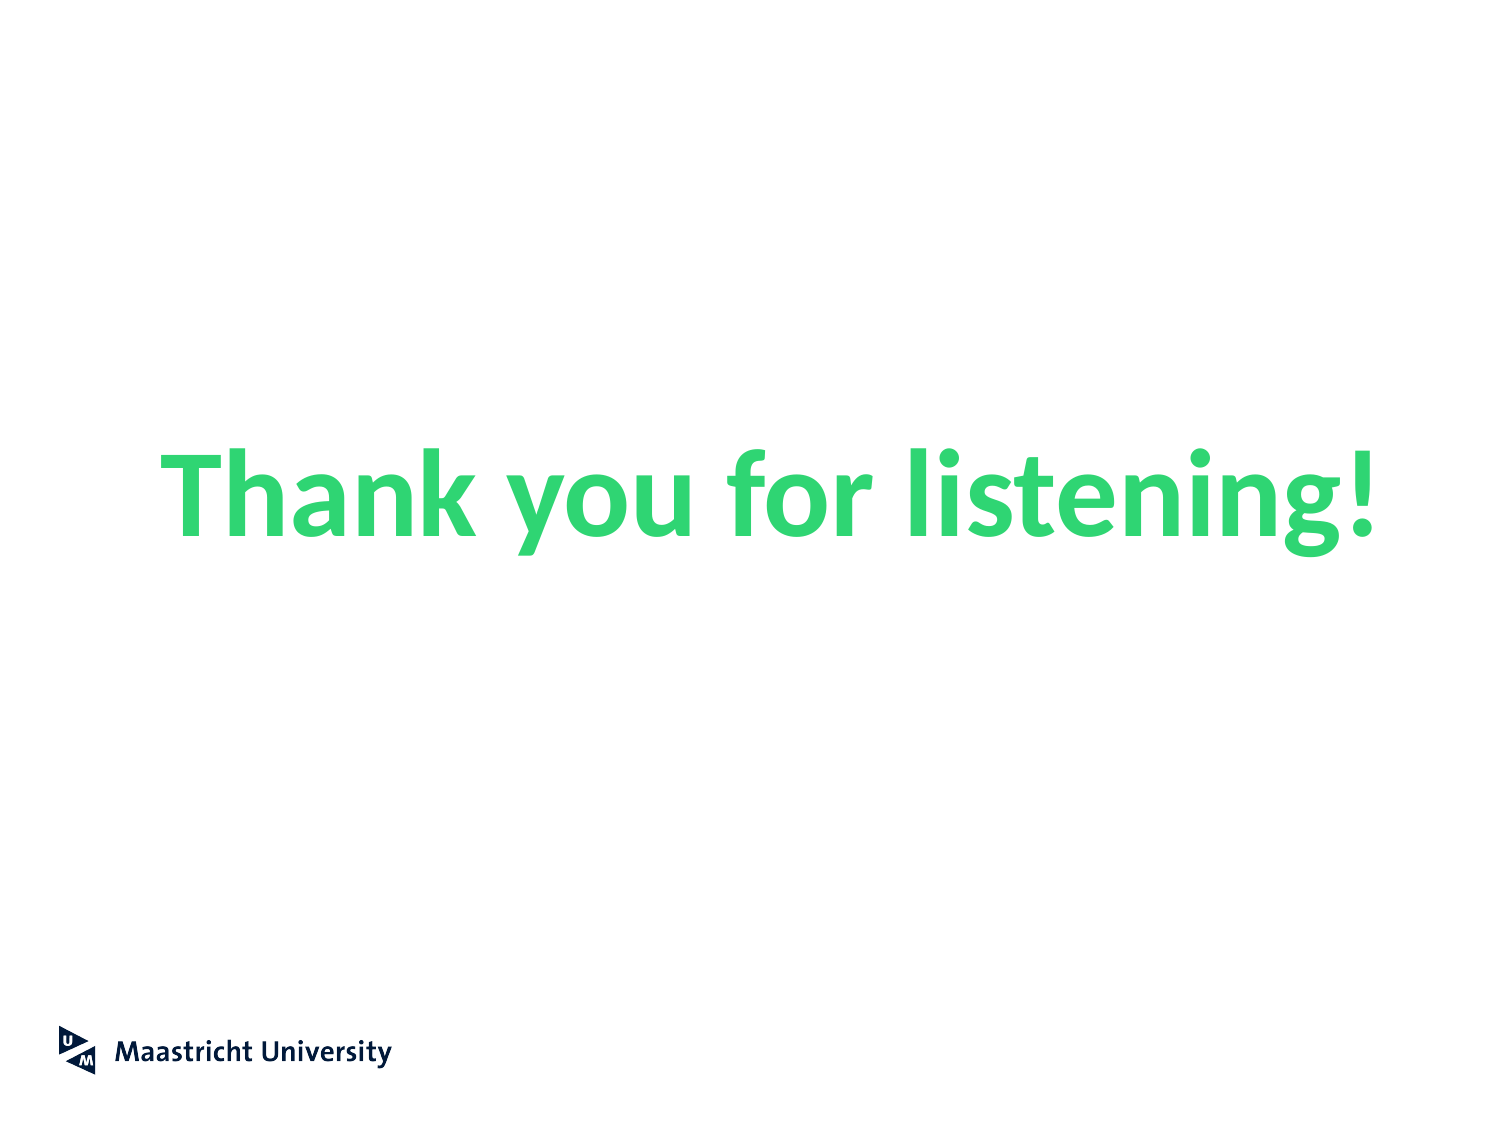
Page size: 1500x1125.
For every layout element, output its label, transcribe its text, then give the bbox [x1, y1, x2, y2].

title Thank you for listening! [160, 411, 1500, 536]
picture [59, 1012, 405, 1096]
